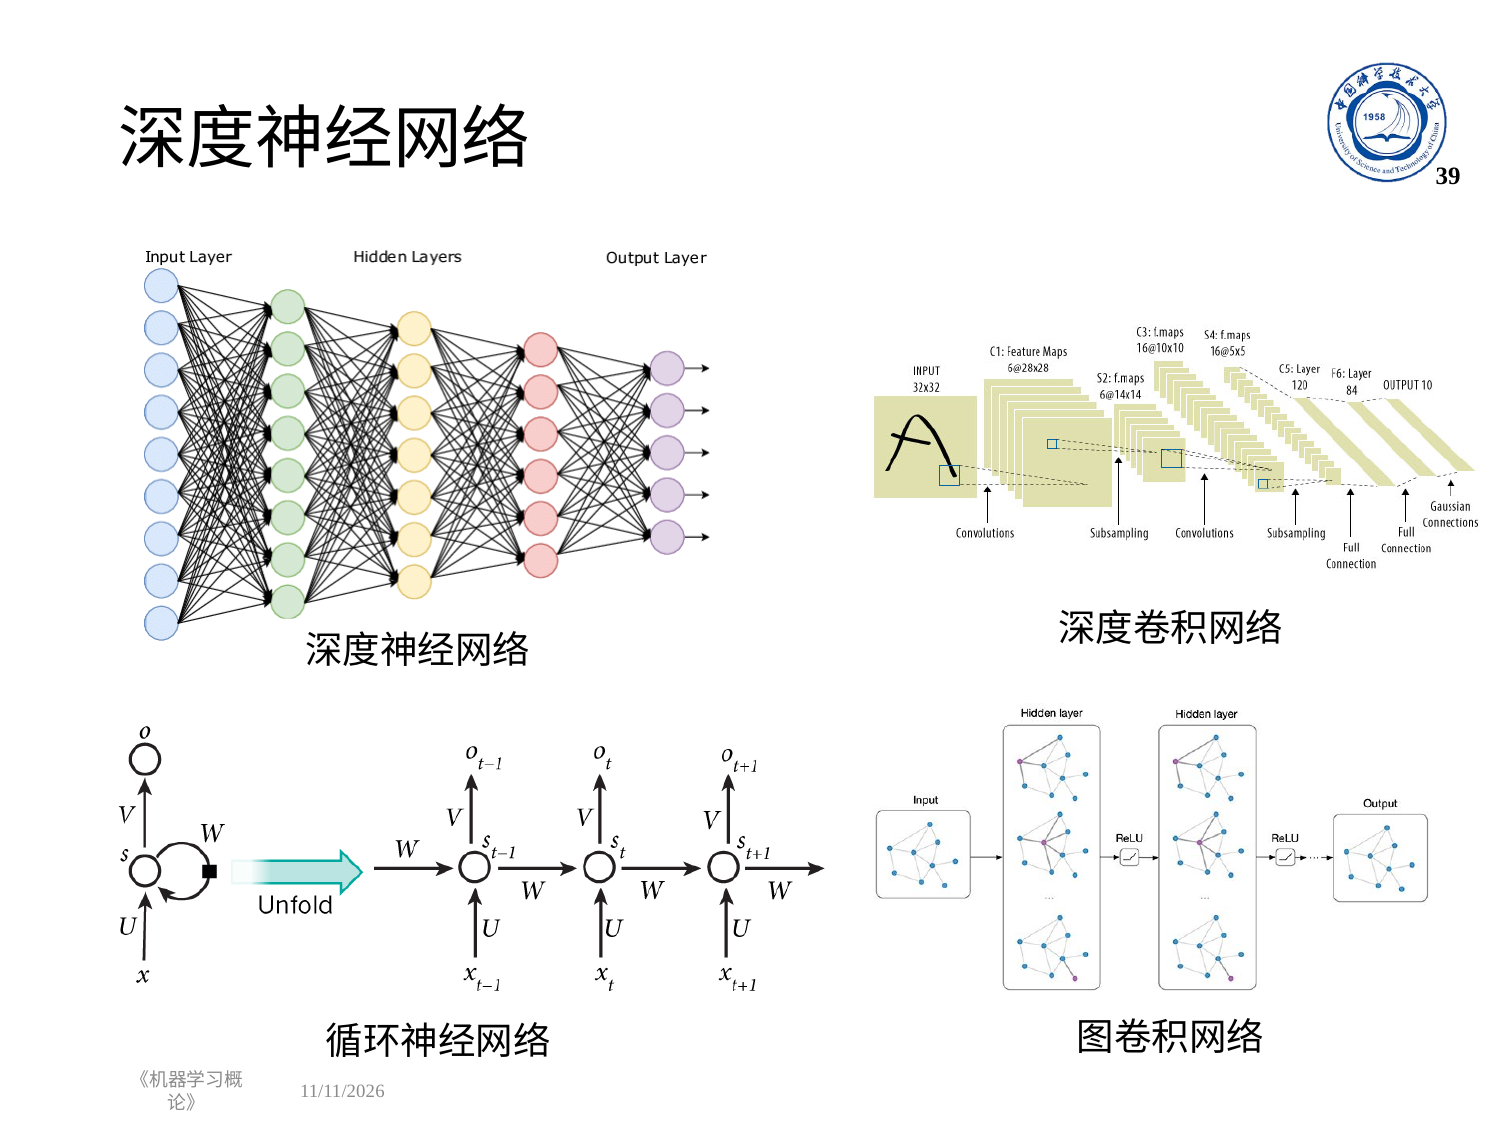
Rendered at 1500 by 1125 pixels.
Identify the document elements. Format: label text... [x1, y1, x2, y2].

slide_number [285, 1070, 422, 1113]
picture [861, 308, 1480, 579]
slide_number 39 [1372, 144, 1476, 205]
text_box 深度卷积网络 [968, 596, 1373, 657]
footer 《机器学习概论》 [104, 1068, 270, 1113]
text_box 图卷积网络 [968, 1005, 1373, 1066]
picture [103, 708, 830, 1001]
text_box 深度神经网络 [205, 645, 630, 679]
picture [143, 246, 710, 645]
text_box 循环神经网络 [236, 1009, 641, 1070]
picture [874, 703, 1429, 991]
title 深度神经网络 [103, 59, 1397, 221]
picture [1397, 59, 1450, 144]
